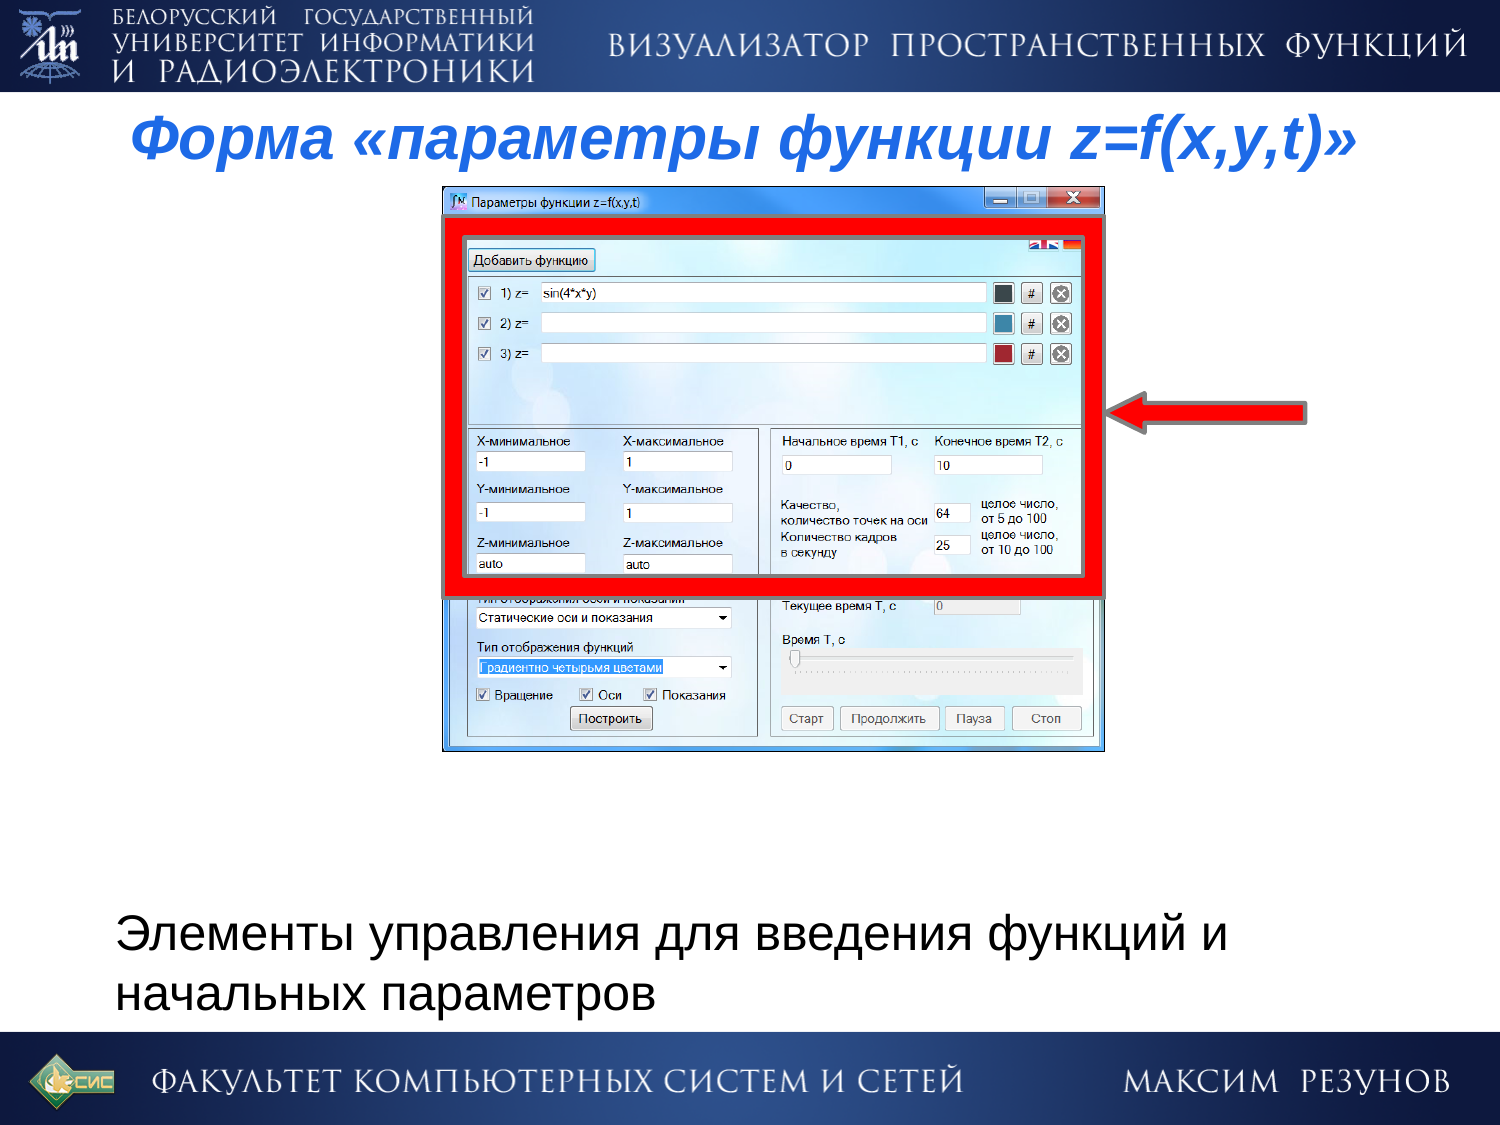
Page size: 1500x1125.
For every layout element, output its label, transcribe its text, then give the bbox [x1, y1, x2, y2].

text_box Элементы управления для введения функций и начальных параметров [100, 893, 1398, 1028]
text_box Форма «параметры функции z=f(x,y,t)» [5, 90, 1483, 180]
picture [0, 0, 1500, 1125]
text_box [1114, 391, 1308, 435]
